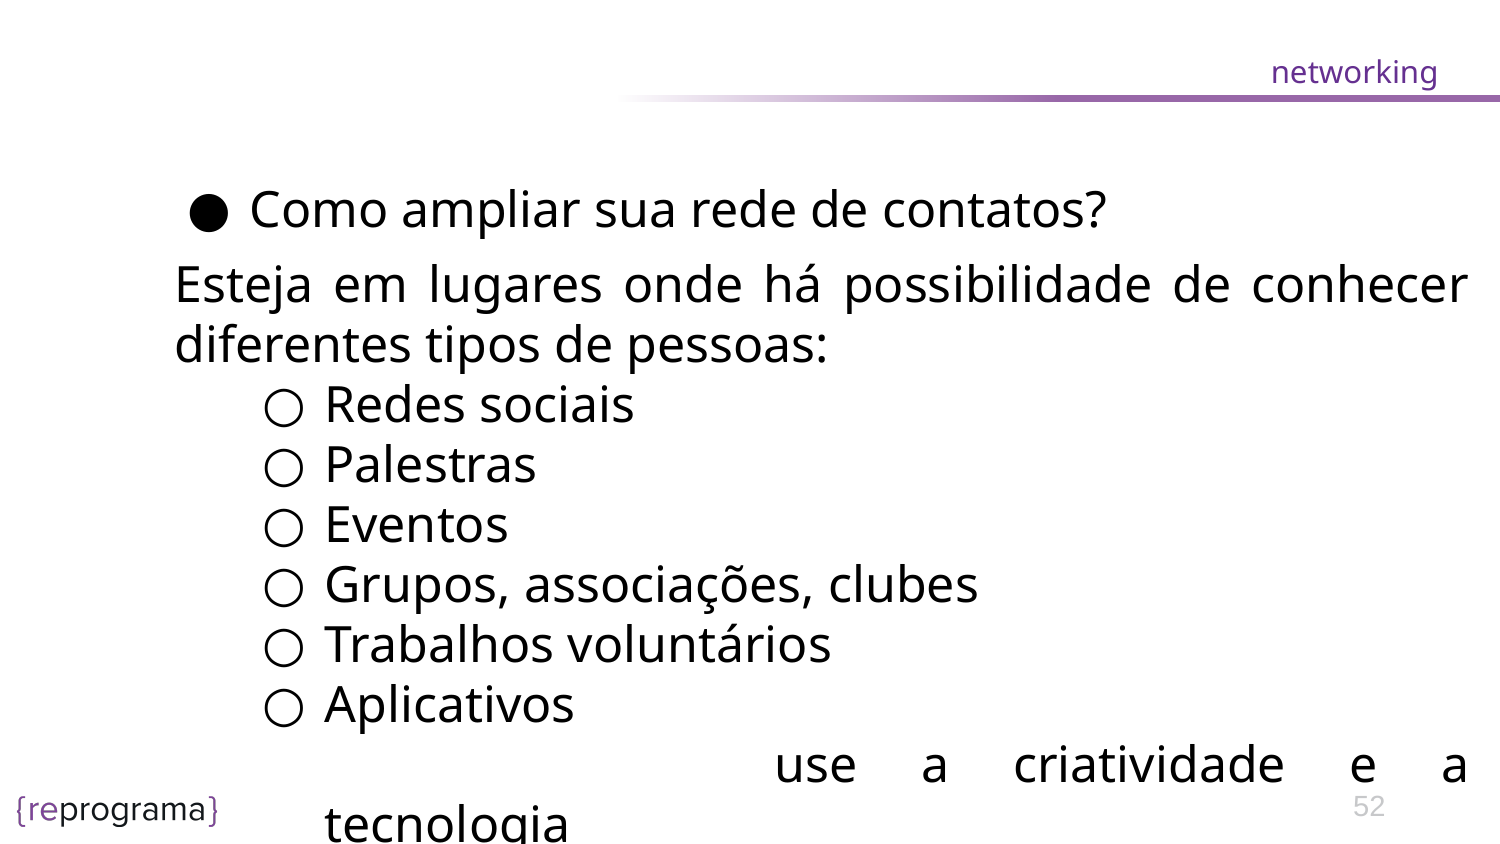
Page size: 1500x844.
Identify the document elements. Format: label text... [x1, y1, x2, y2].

text_box Como ampliar sua rede de contatos? Esteja em lugares onde há possibilidade de conhecer diferentes tipos de pessoas: Redes sociais Palestras Eventos Grupos, associações, clubes Trabalhos voluntários Aplicativos use a criatividade e a tecnologia [163, 171, 1481, 632]
text_box [616, 95, 1500, 102]
slide_number ‹#› [1059, 782, 1397, 827]
picture [0, 779, 235, 844]
text_box networking [1181, 46, 1450, 95]
